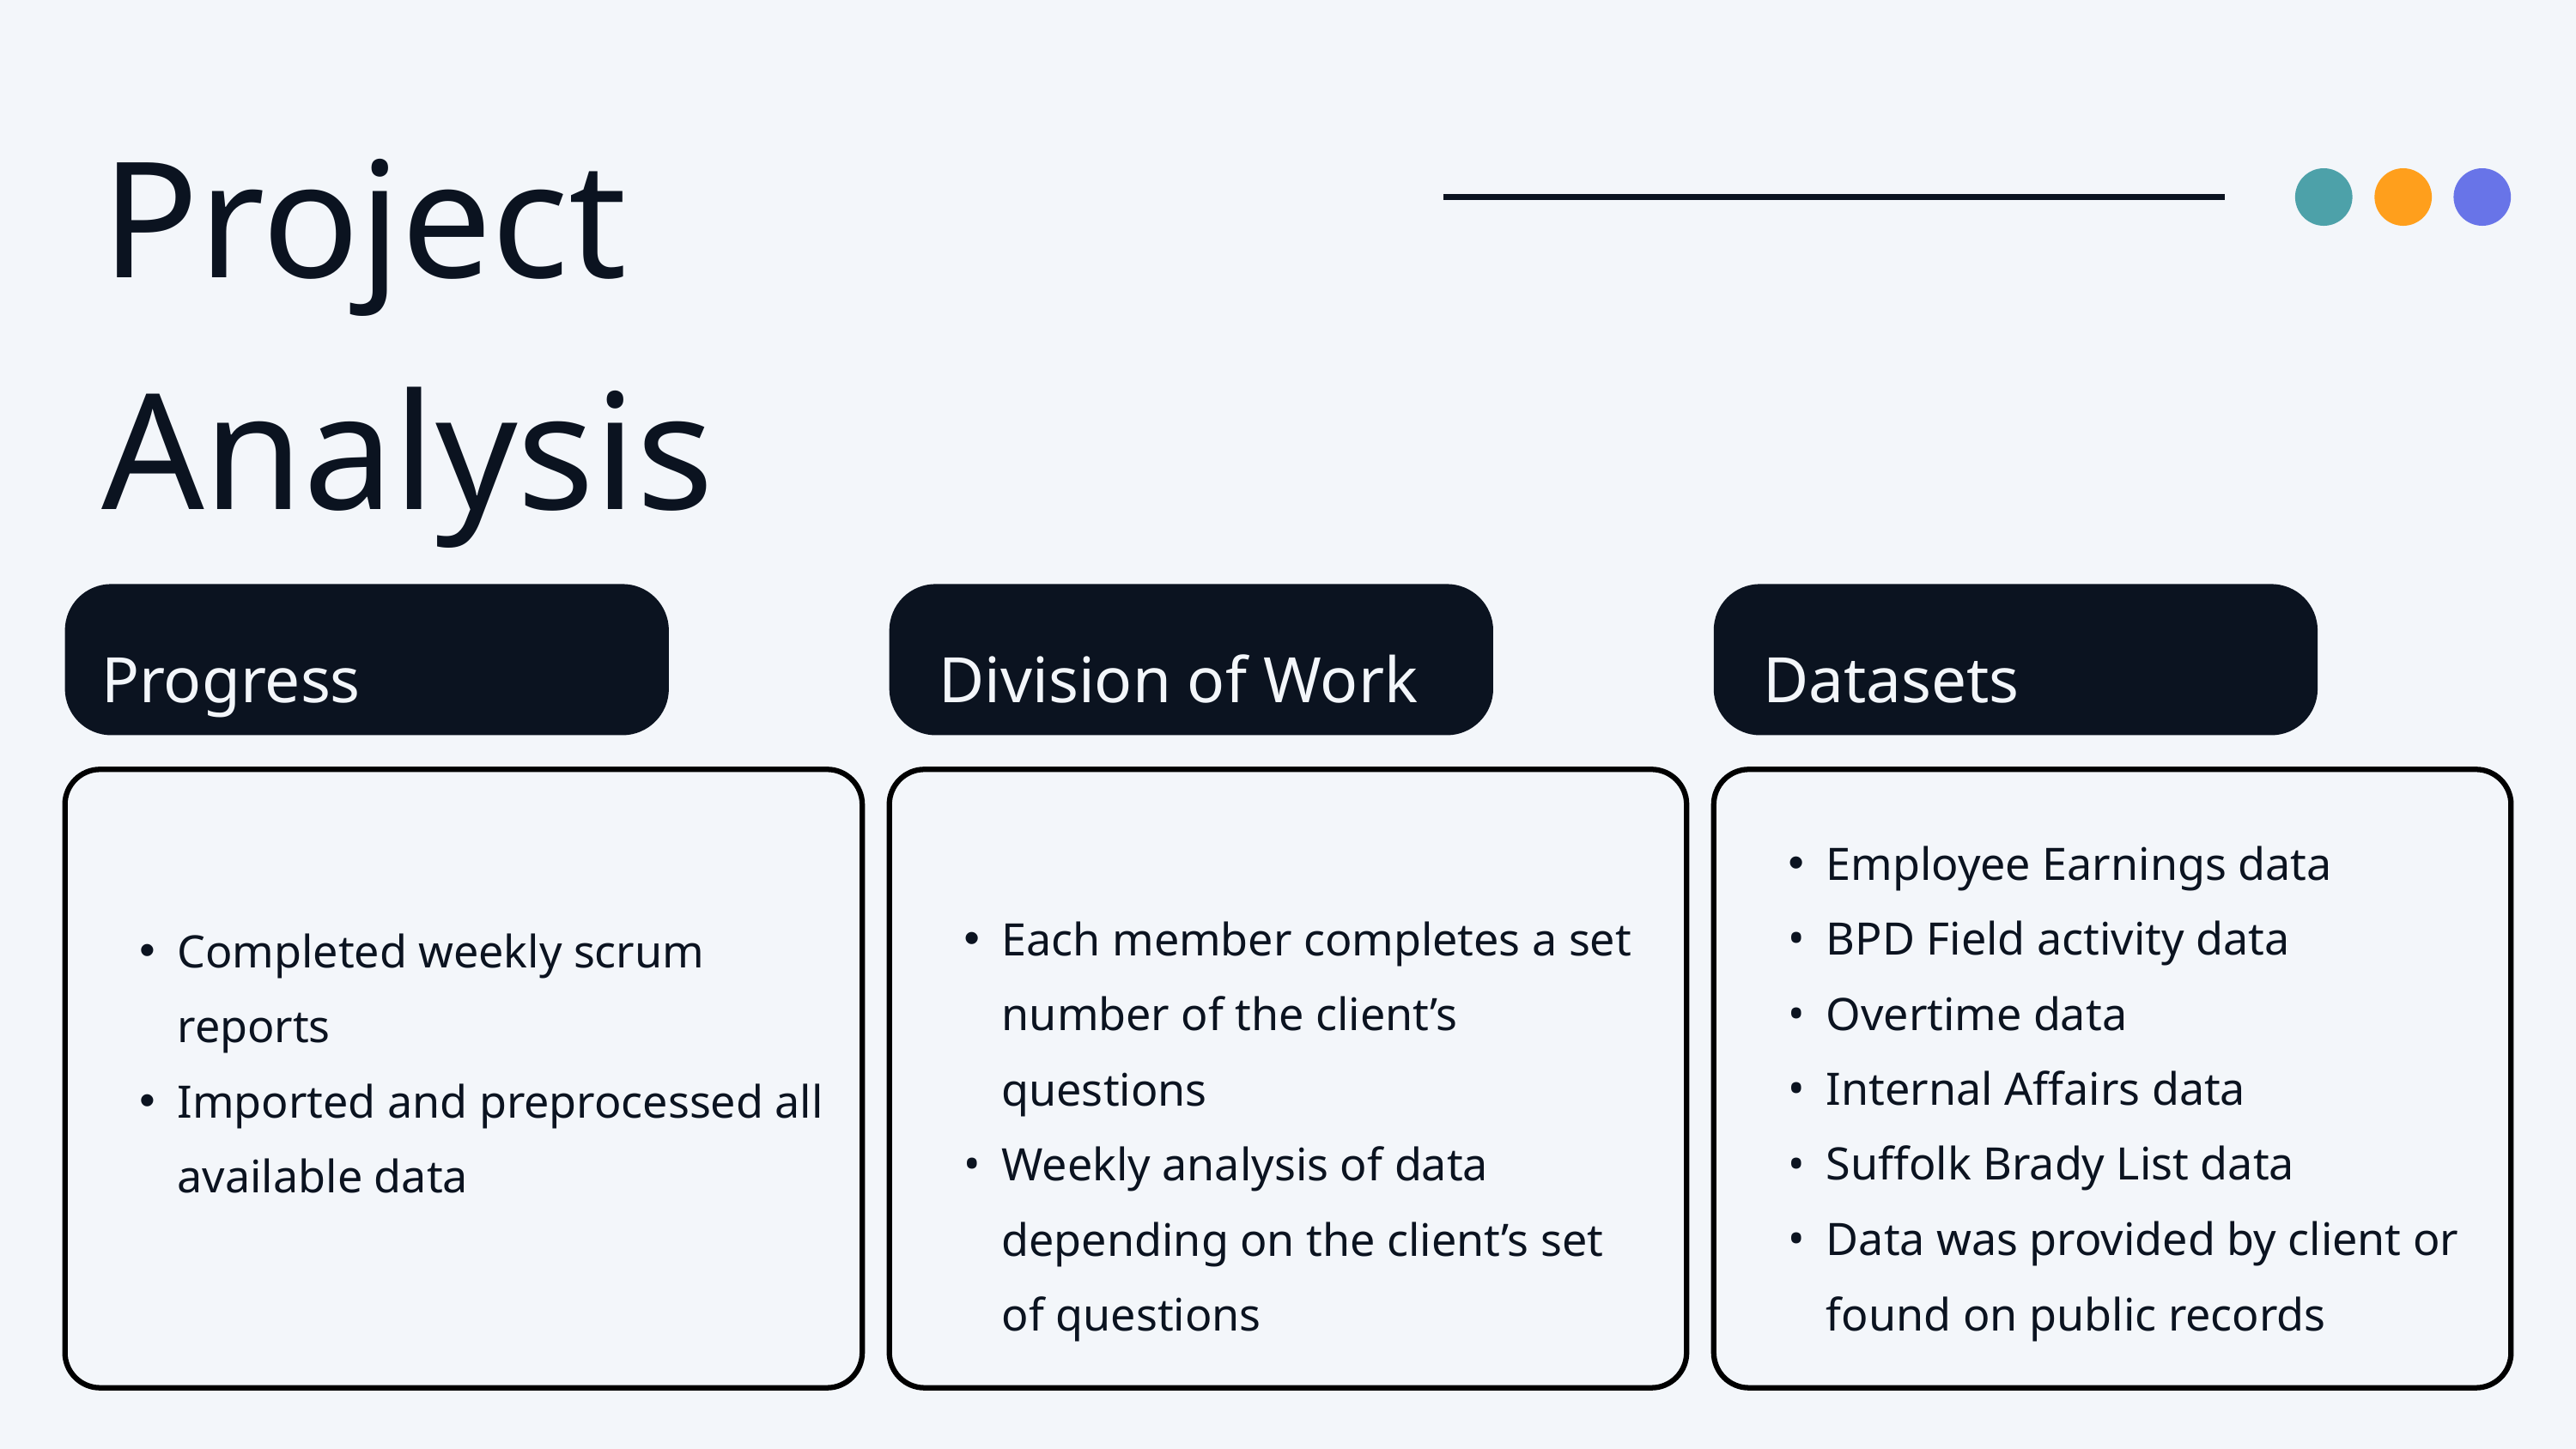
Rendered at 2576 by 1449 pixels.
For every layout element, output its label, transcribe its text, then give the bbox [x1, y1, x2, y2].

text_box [889, 749, 1687, 1388]
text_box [1713, 563, 2318, 1019]
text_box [64, 749, 863, 1388]
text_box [2453, 167, 2512, 227]
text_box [2294, 167, 2353, 227]
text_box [2374, 167, 2433, 227]
text_box Project Analysis [101, 78, 1424, 543]
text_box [889, 563, 1494, 1019]
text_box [1713, 749, 2512, 1388]
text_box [64, 563, 670, 1019]
